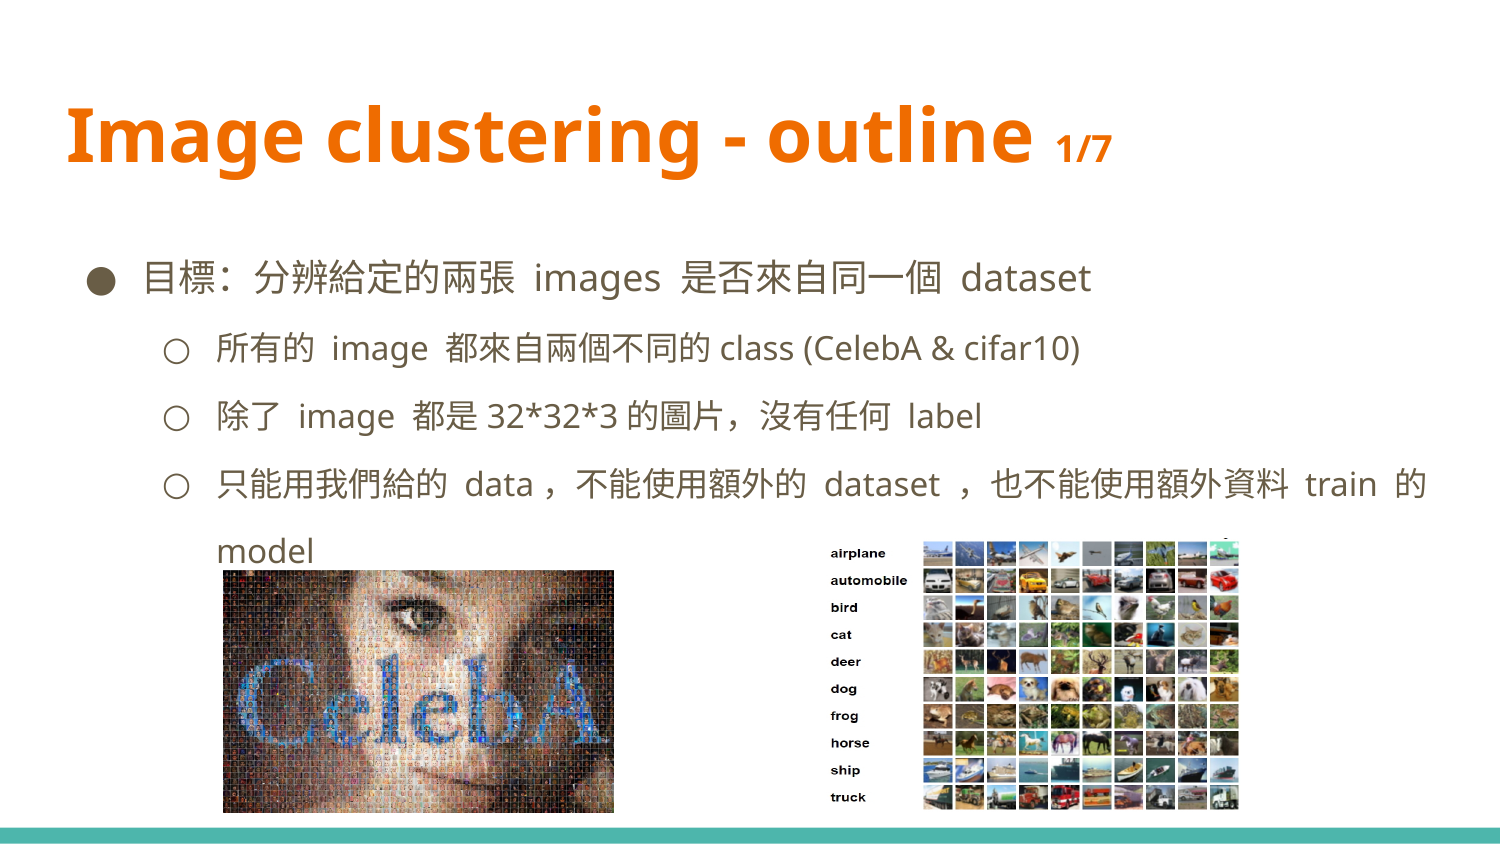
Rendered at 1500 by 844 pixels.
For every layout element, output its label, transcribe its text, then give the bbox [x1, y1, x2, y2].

picture [223, 569, 615, 813]
list 目標：分辨給定的兩張 images 是否來自同一個 dataset 所有的 image 都來自兩個不同的class (CelebA & cifar10) 除了 image 都是32*32*3的圖片，沒有任何 label 只能用我們給的 data，不能使用額外的 dataset ，也不能使用額外資料 train 的 model [51, 207, 1449, 750]
title Image clustering - outline 1/7 [51, 72, 1449, 189]
picture [825, 538, 1243, 813]
